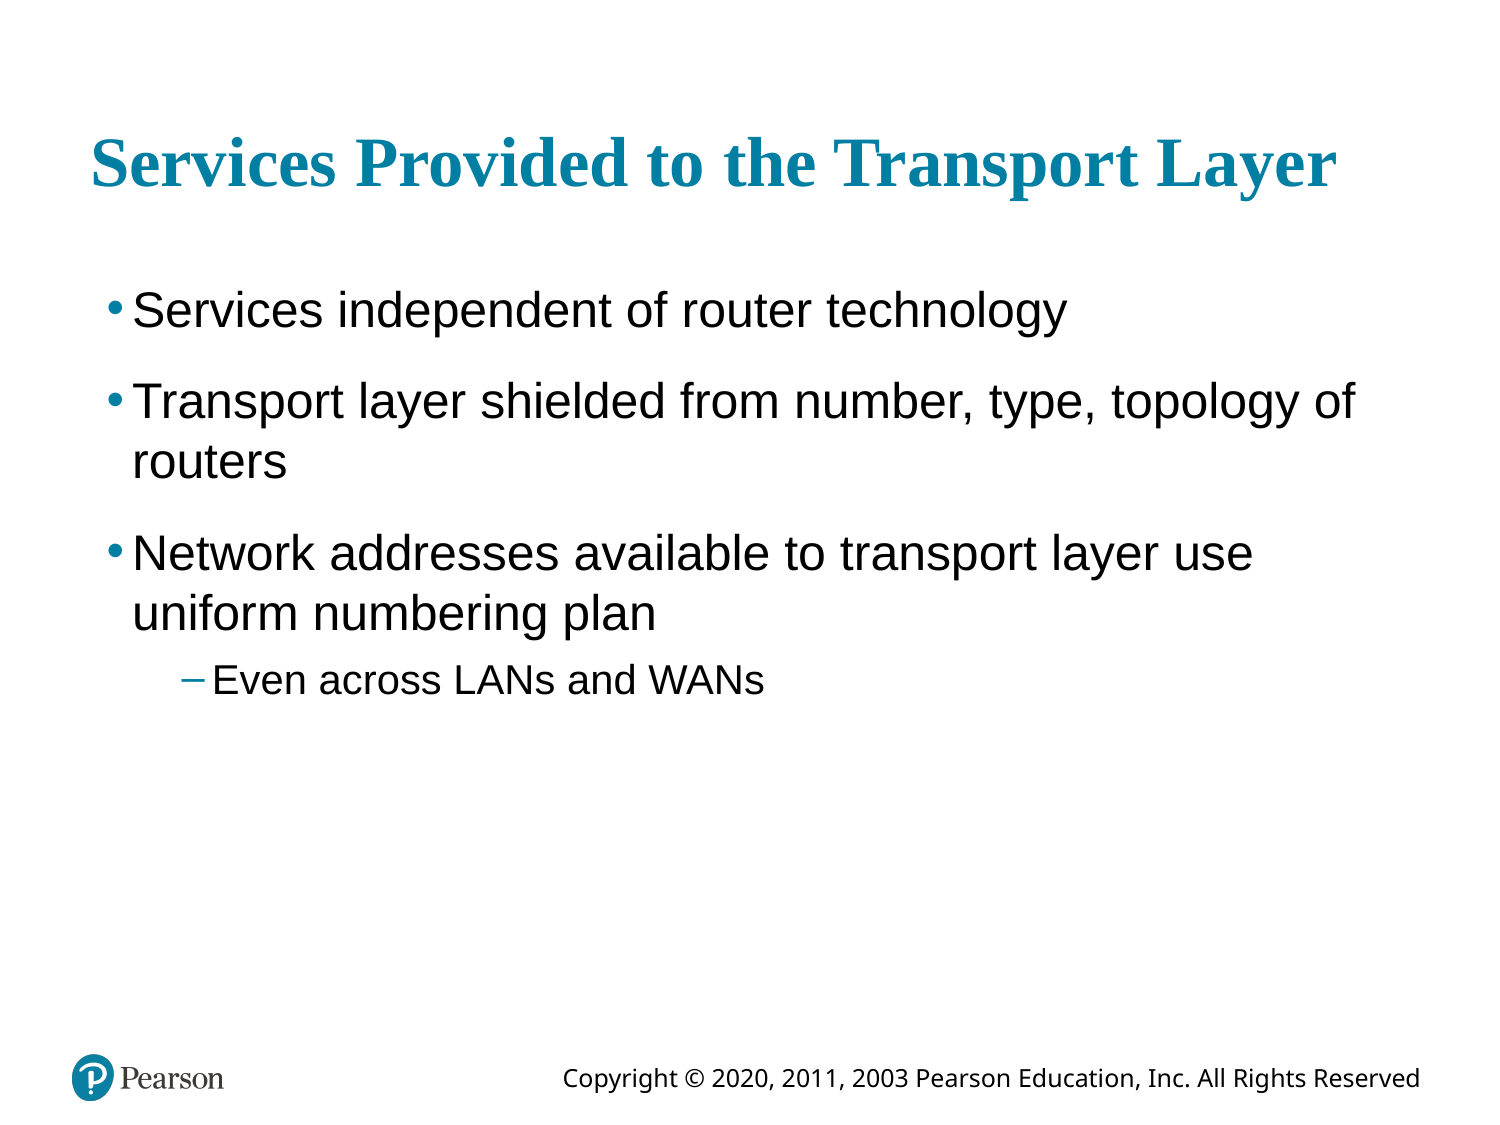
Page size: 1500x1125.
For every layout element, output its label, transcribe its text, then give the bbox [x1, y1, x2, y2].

picture [98, 1054, 224, 1101]
list Services independent of router technology Transport layer shielded from number, type, topology of routers Network addresses available to transport layer use uniform numbering plan Even across LANs and WANs [75, 262, 1425, 1005]
picture [72, 1087, 83, 1101]
picture [80, 1063, 106, 1088]
title Services Provided to the Transport Layer [75, 35, 1425, 216]
picture [72, 1054, 88, 1070]
